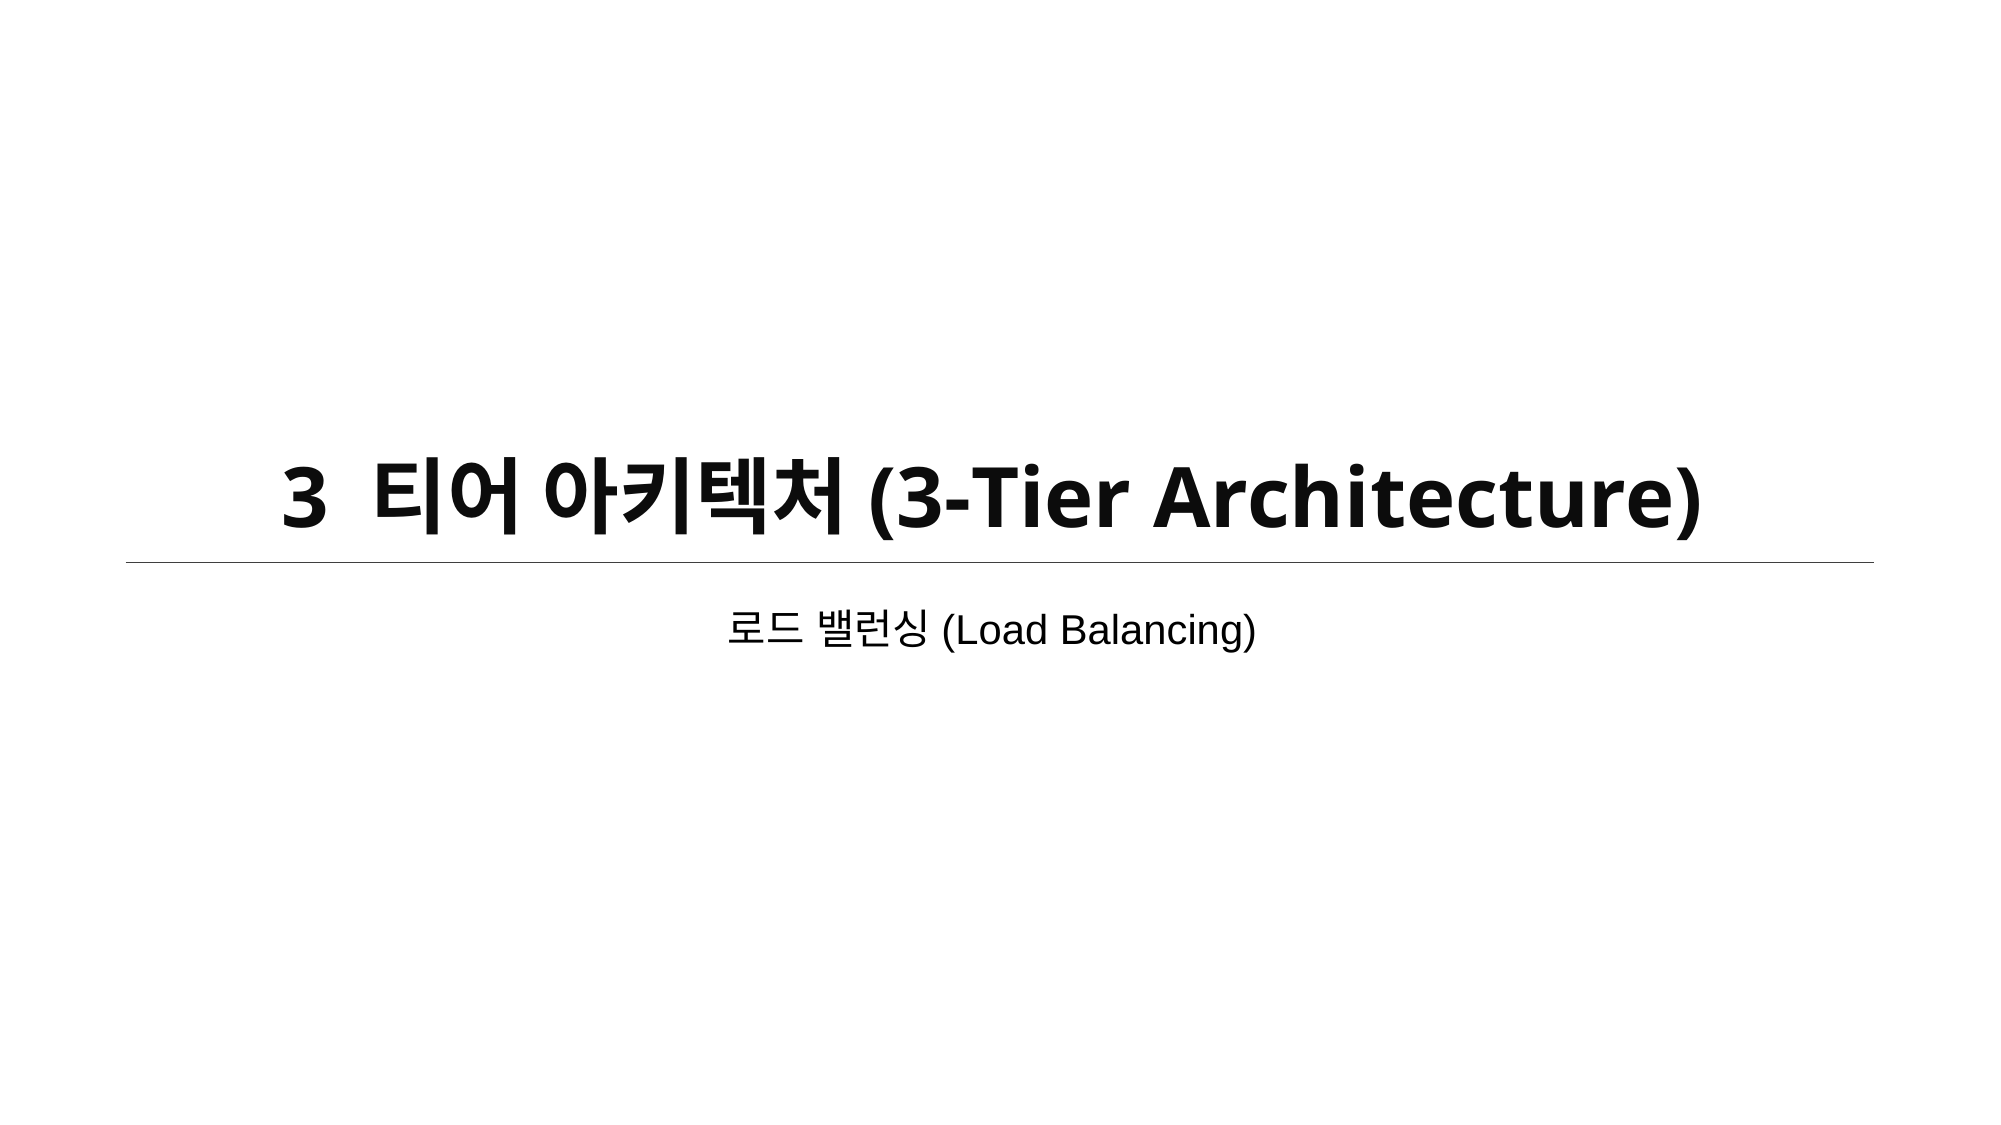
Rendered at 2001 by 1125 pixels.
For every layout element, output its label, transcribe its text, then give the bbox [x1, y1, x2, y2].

title 3 티어 아키텍처(3-Tier Architecture) [0, 457, 2000, 552]
subtitle 로드 밸런싱(Load Balancing) [0, 592, 2000, 669]
